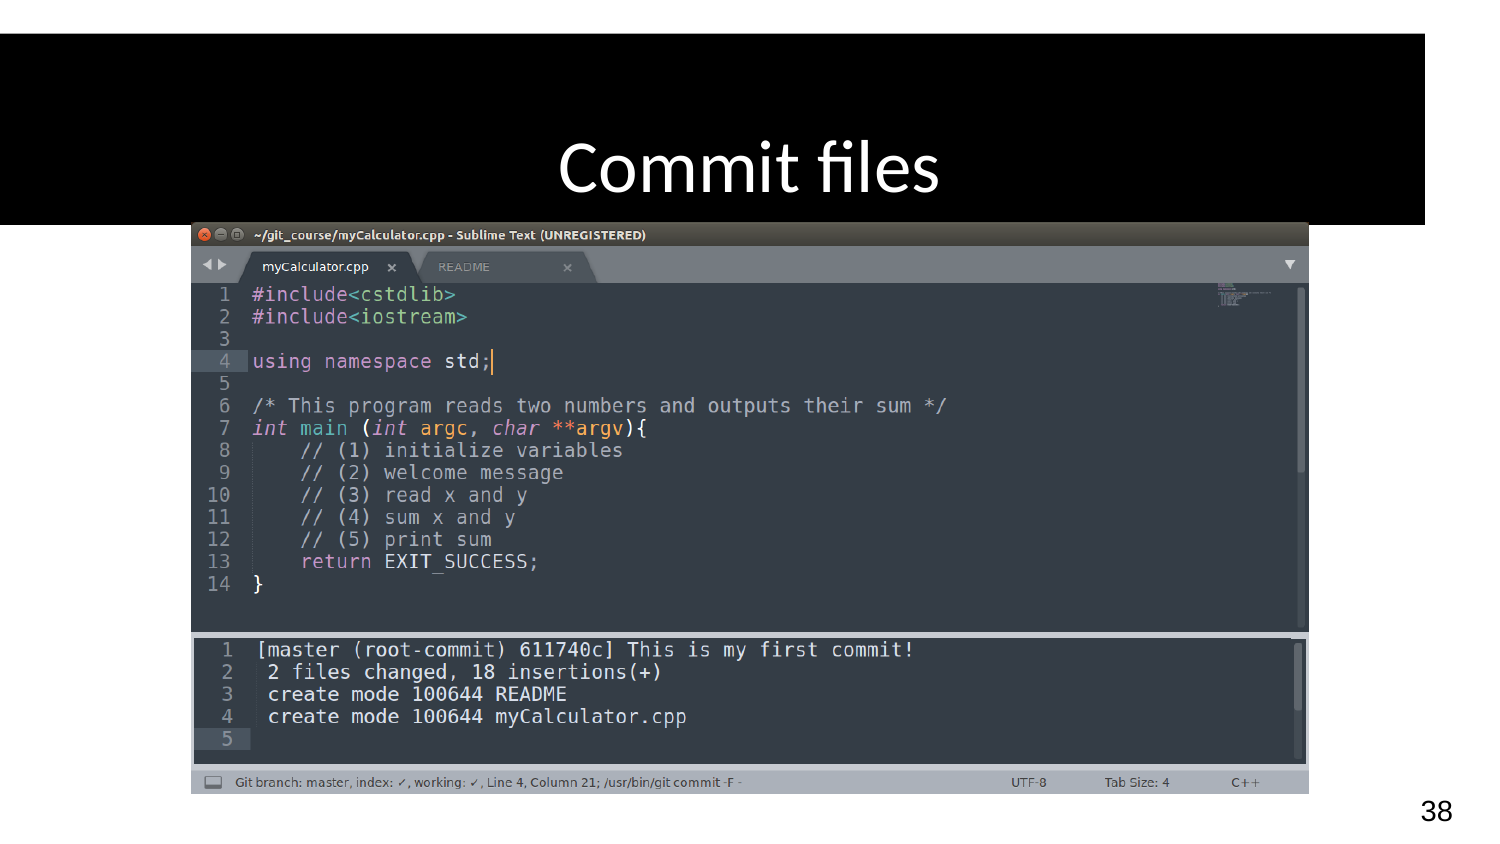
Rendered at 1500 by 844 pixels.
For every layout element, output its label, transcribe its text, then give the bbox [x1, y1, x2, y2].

title Commit files [75, 33, 1425, 223]
picture [191, 222, 1309, 794]
